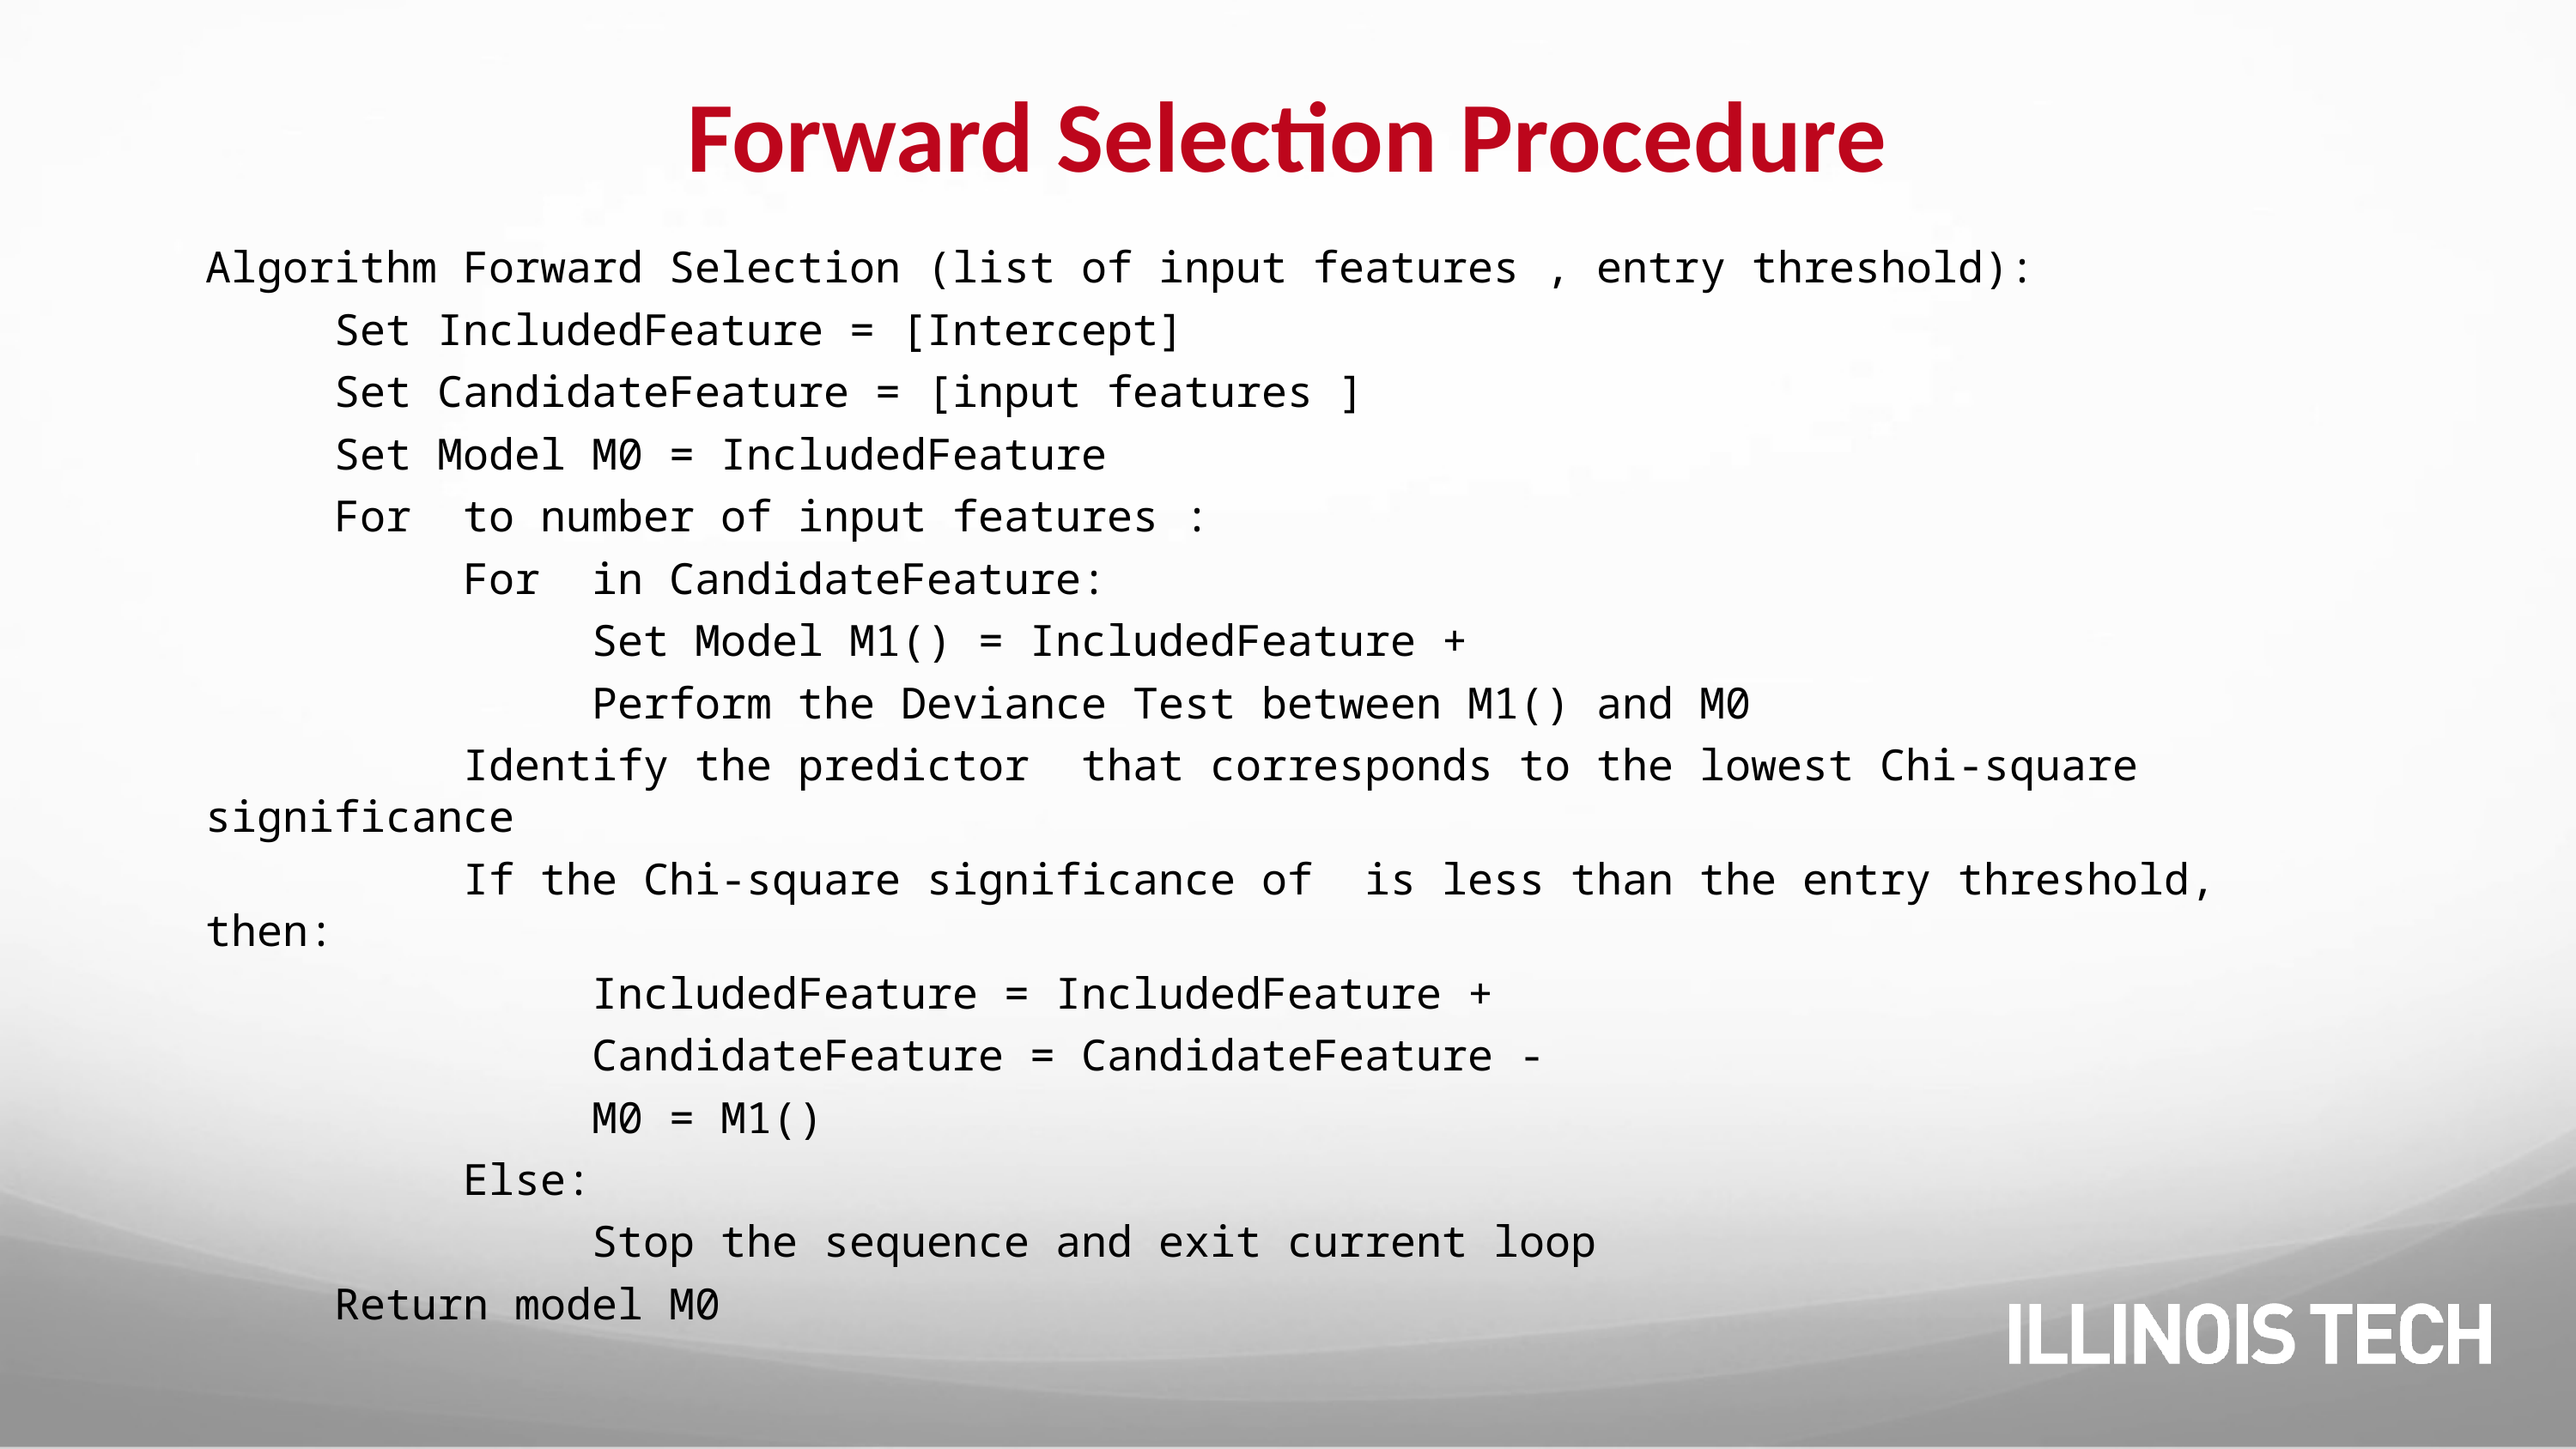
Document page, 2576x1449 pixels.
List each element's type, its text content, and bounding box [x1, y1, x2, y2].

title Forward Selection Procedure [155, 22, 2421, 241]
picture [0, 0, 2576, 1449]
